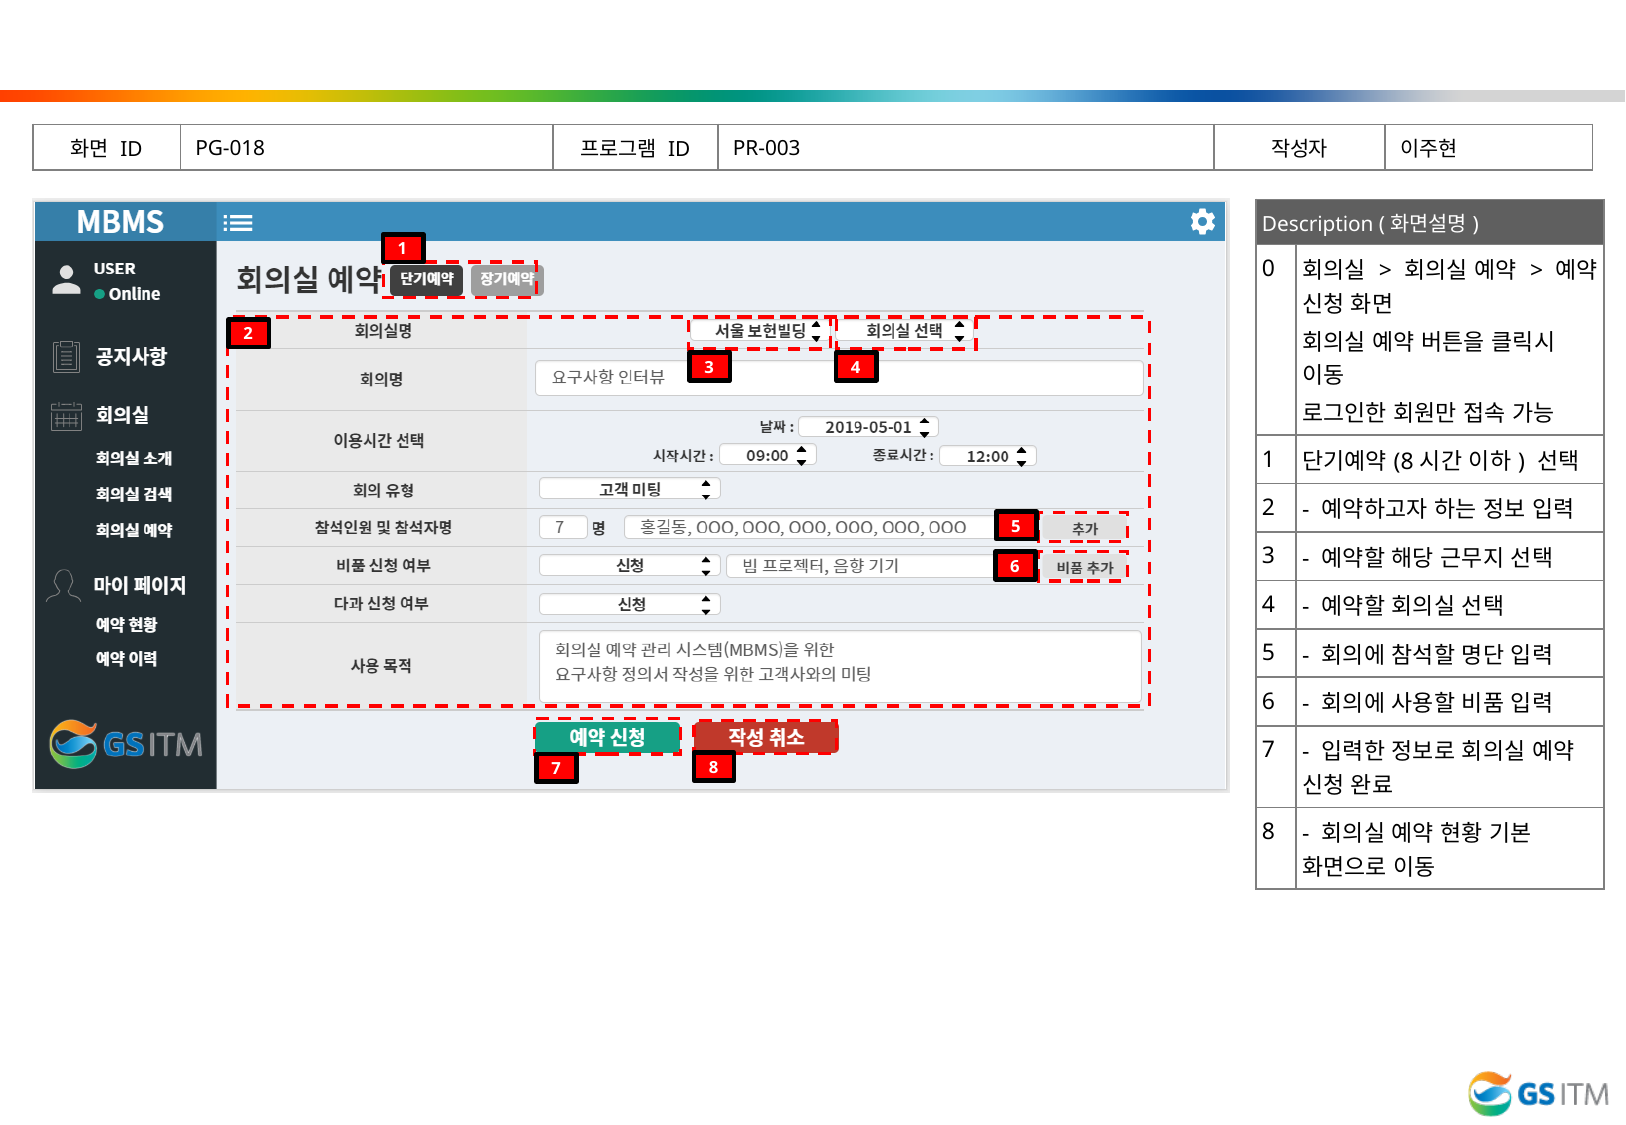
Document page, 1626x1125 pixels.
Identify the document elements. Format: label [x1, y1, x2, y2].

picture [1467, 1070, 1610, 1118]
table_header [1386, 125, 1592, 169]
table_cell [1257, 484, 1295, 531]
table_cell [1257, 436, 1295, 483]
table_header [1257, 200, 1603, 244]
table_cell [1297, 436, 1603, 483]
table_cell [1257, 630, 1295, 676]
table_cell [1297, 581, 1603, 628]
picture [0, 90, 1625, 102]
table_cell [1257, 678, 1295, 725]
table_cell [1297, 808, 1603, 888]
table_header [34, 125, 180, 169]
table_cell [1297, 630, 1603, 676]
table_header [1215, 125, 1384, 169]
table_cell [1257, 245, 1295, 434]
table_cell [1257, 727, 1295, 807]
table_header [181, 125, 552, 169]
table_header [719, 125, 1213, 169]
table_cell [1297, 533, 1603, 580]
table_cell [1297, 484, 1603, 531]
table_cell [1297, 245, 1603, 434]
picture [32, 198, 1230, 794]
table_header [554, 125, 717, 169]
table_cell [1257, 533, 1295, 580]
table_cell [1257, 581, 1295, 628]
table_cell [1297, 678, 1603, 725]
table_cell [1257, 808, 1295, 888]
table_cell [1297, 727, 1603, 807]
